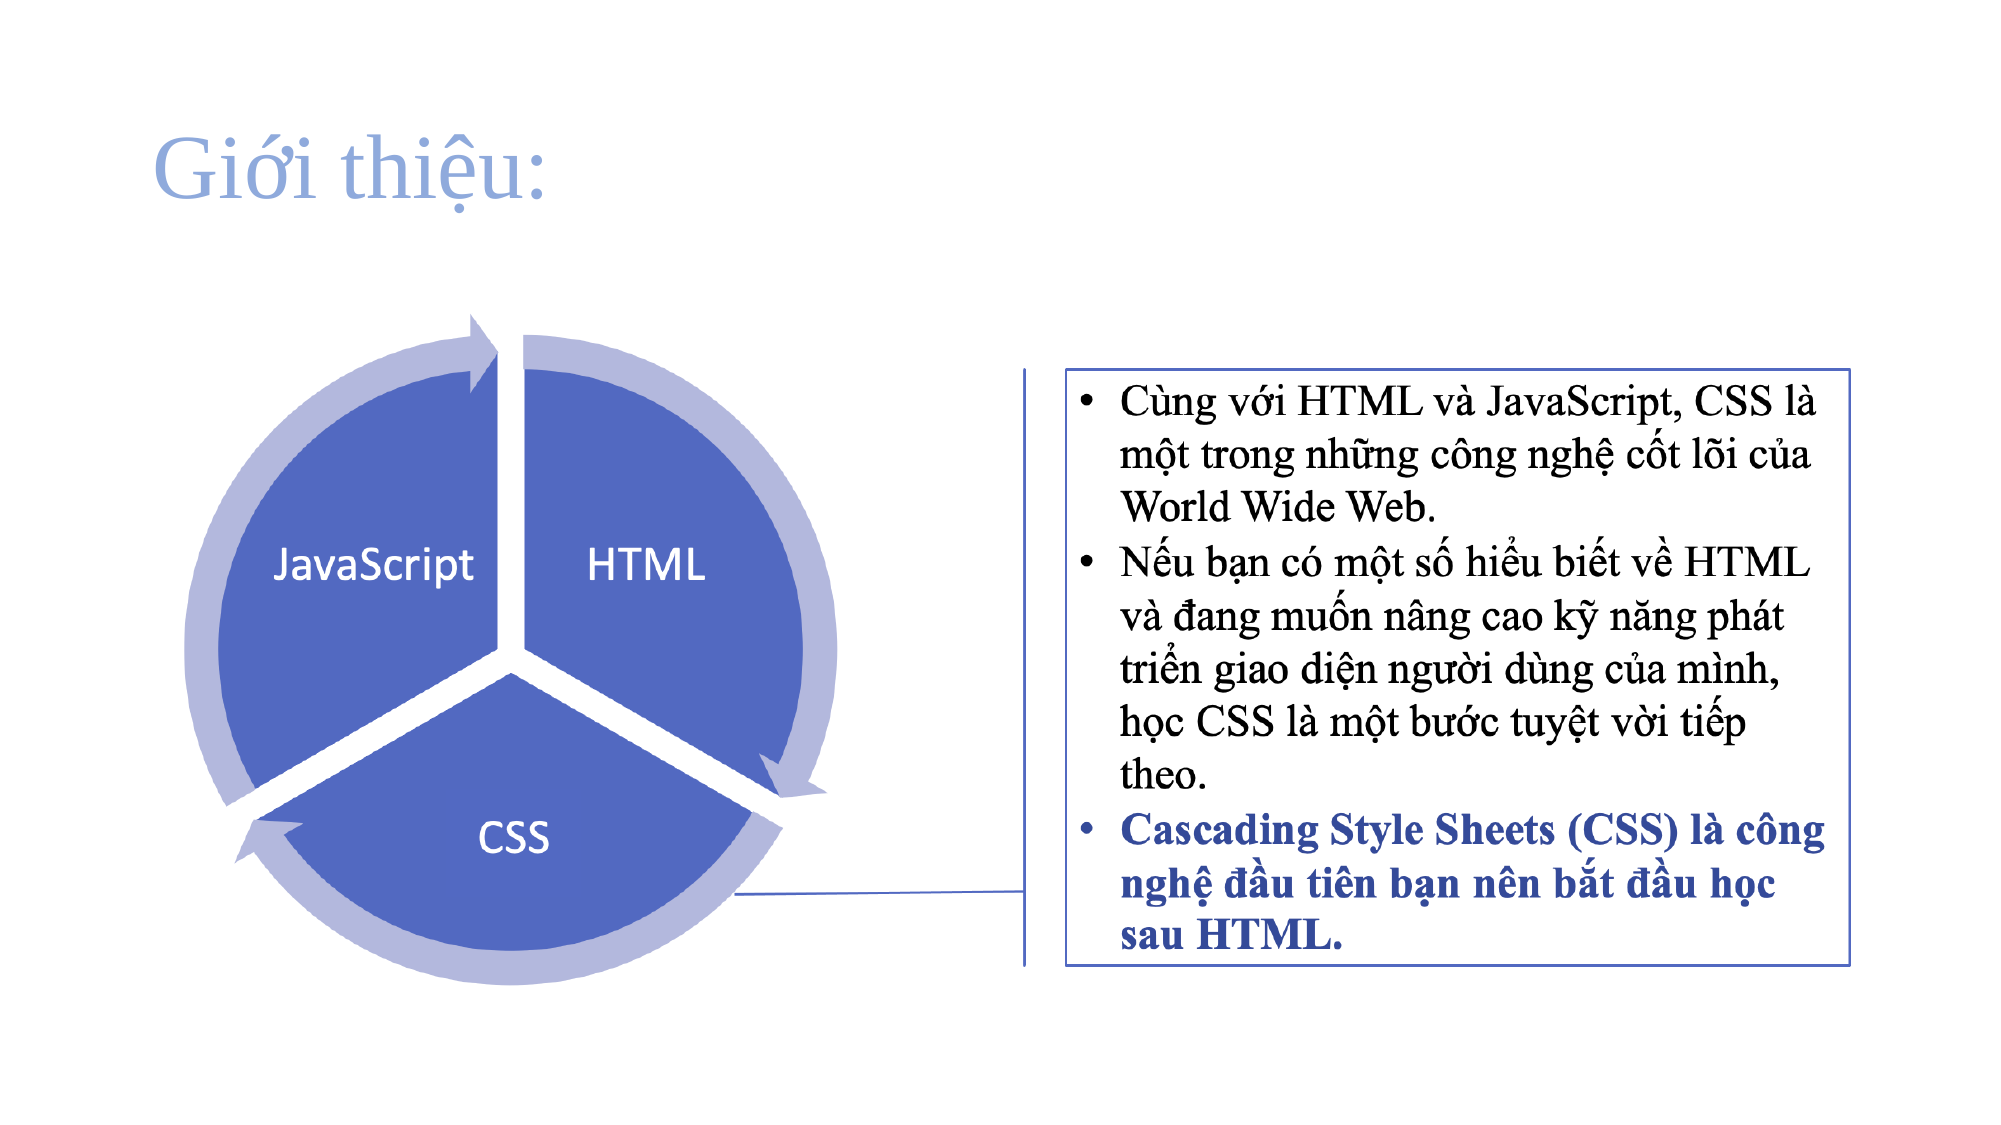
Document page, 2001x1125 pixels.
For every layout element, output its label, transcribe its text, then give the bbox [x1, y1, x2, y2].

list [137, 306, 1863, 1006]
title Giới thiệu: [137, 59, 1863, 278]
